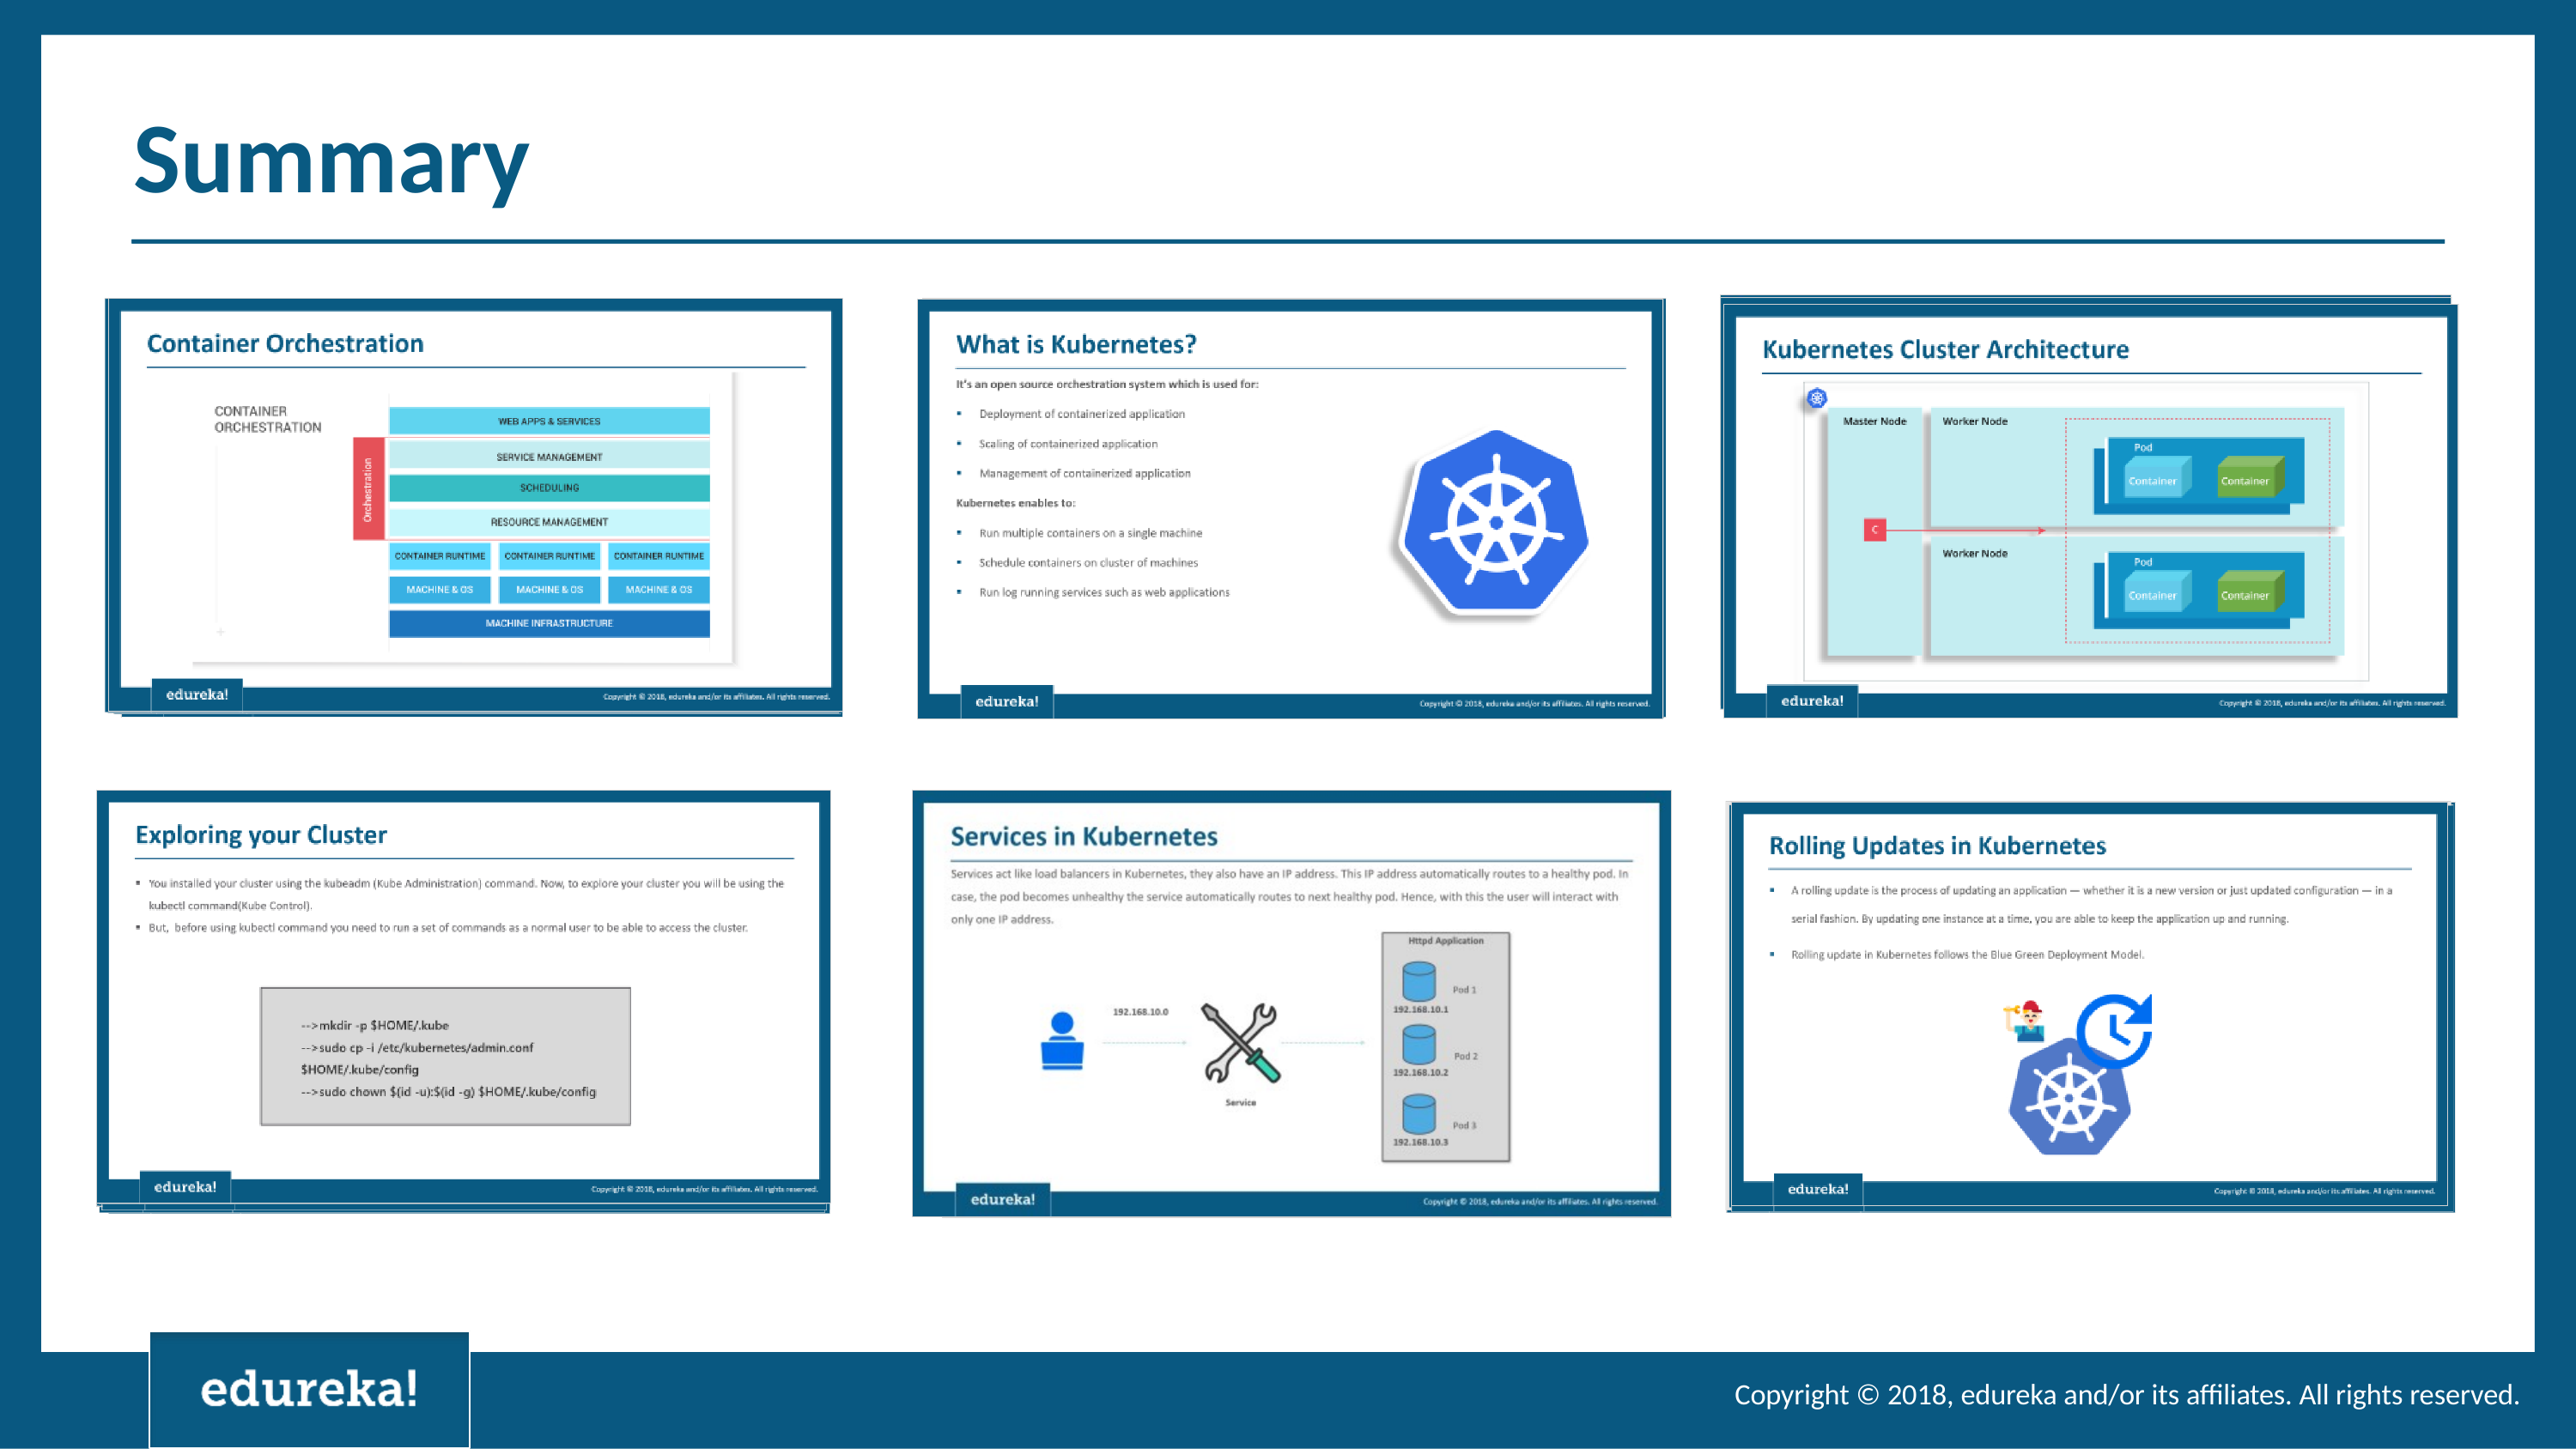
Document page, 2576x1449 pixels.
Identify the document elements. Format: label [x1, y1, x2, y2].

text_box [0, 0, 2576, 1449]
